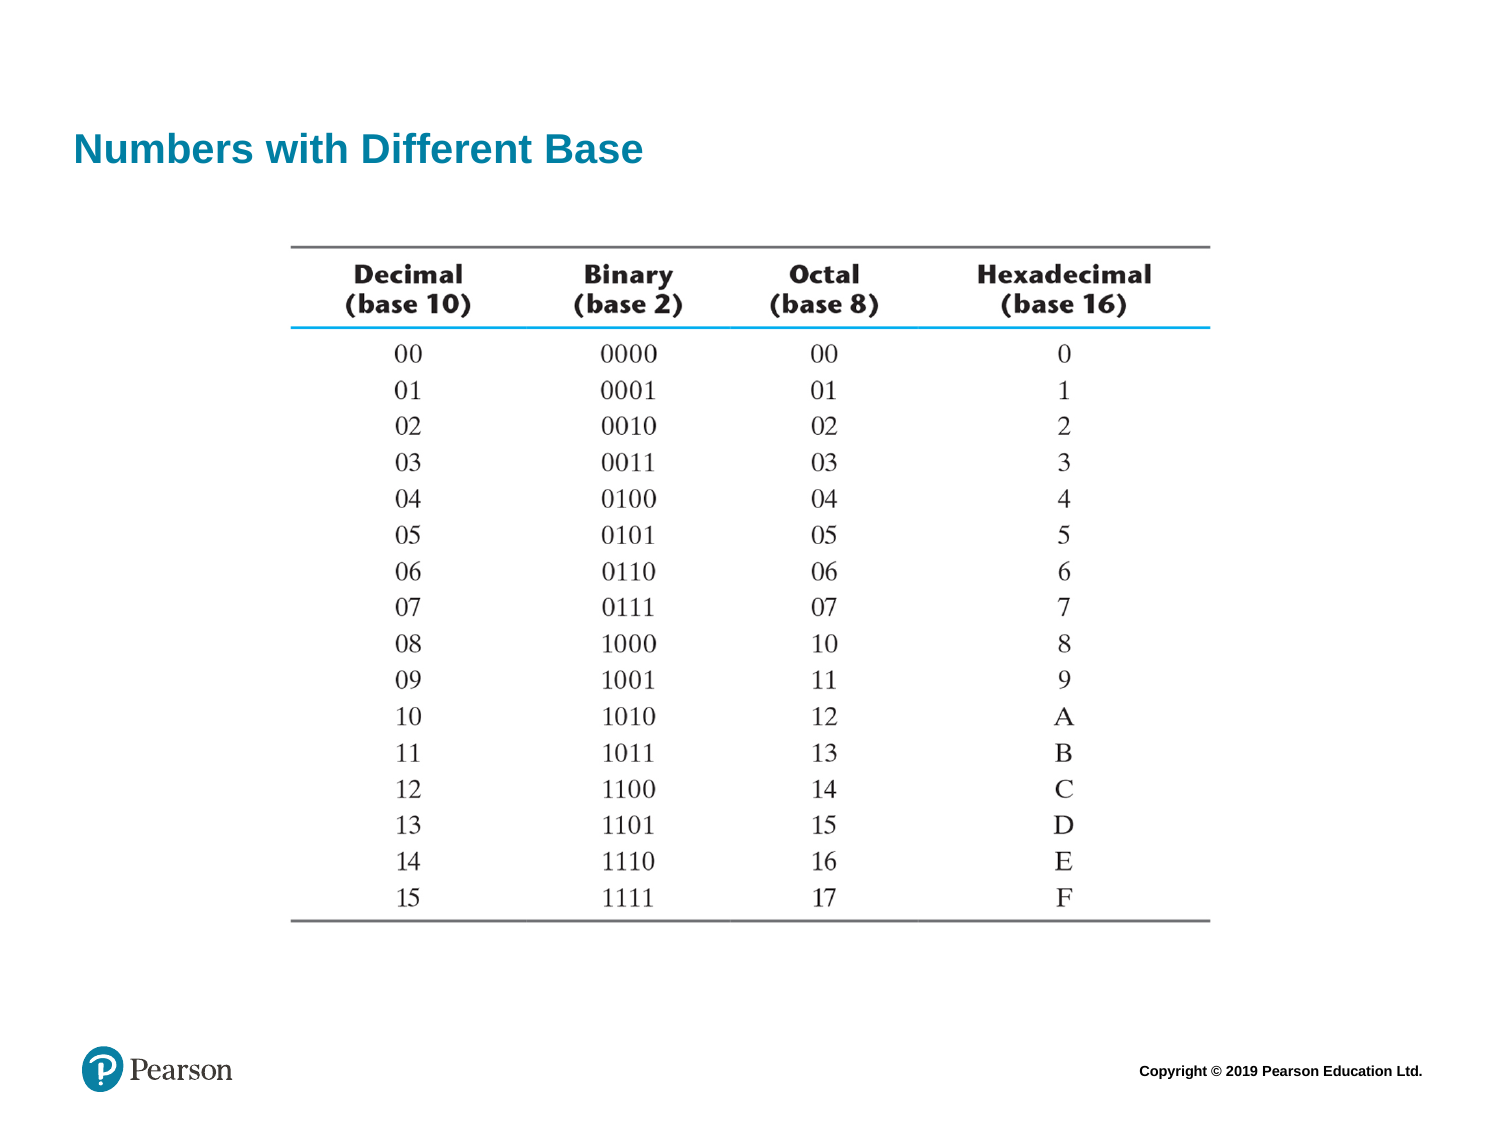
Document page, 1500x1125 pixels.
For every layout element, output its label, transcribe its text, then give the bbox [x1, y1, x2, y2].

title Numbers with Different Base [73, 71, 1450, 227]
picture [286, 241, 1213, 926]
